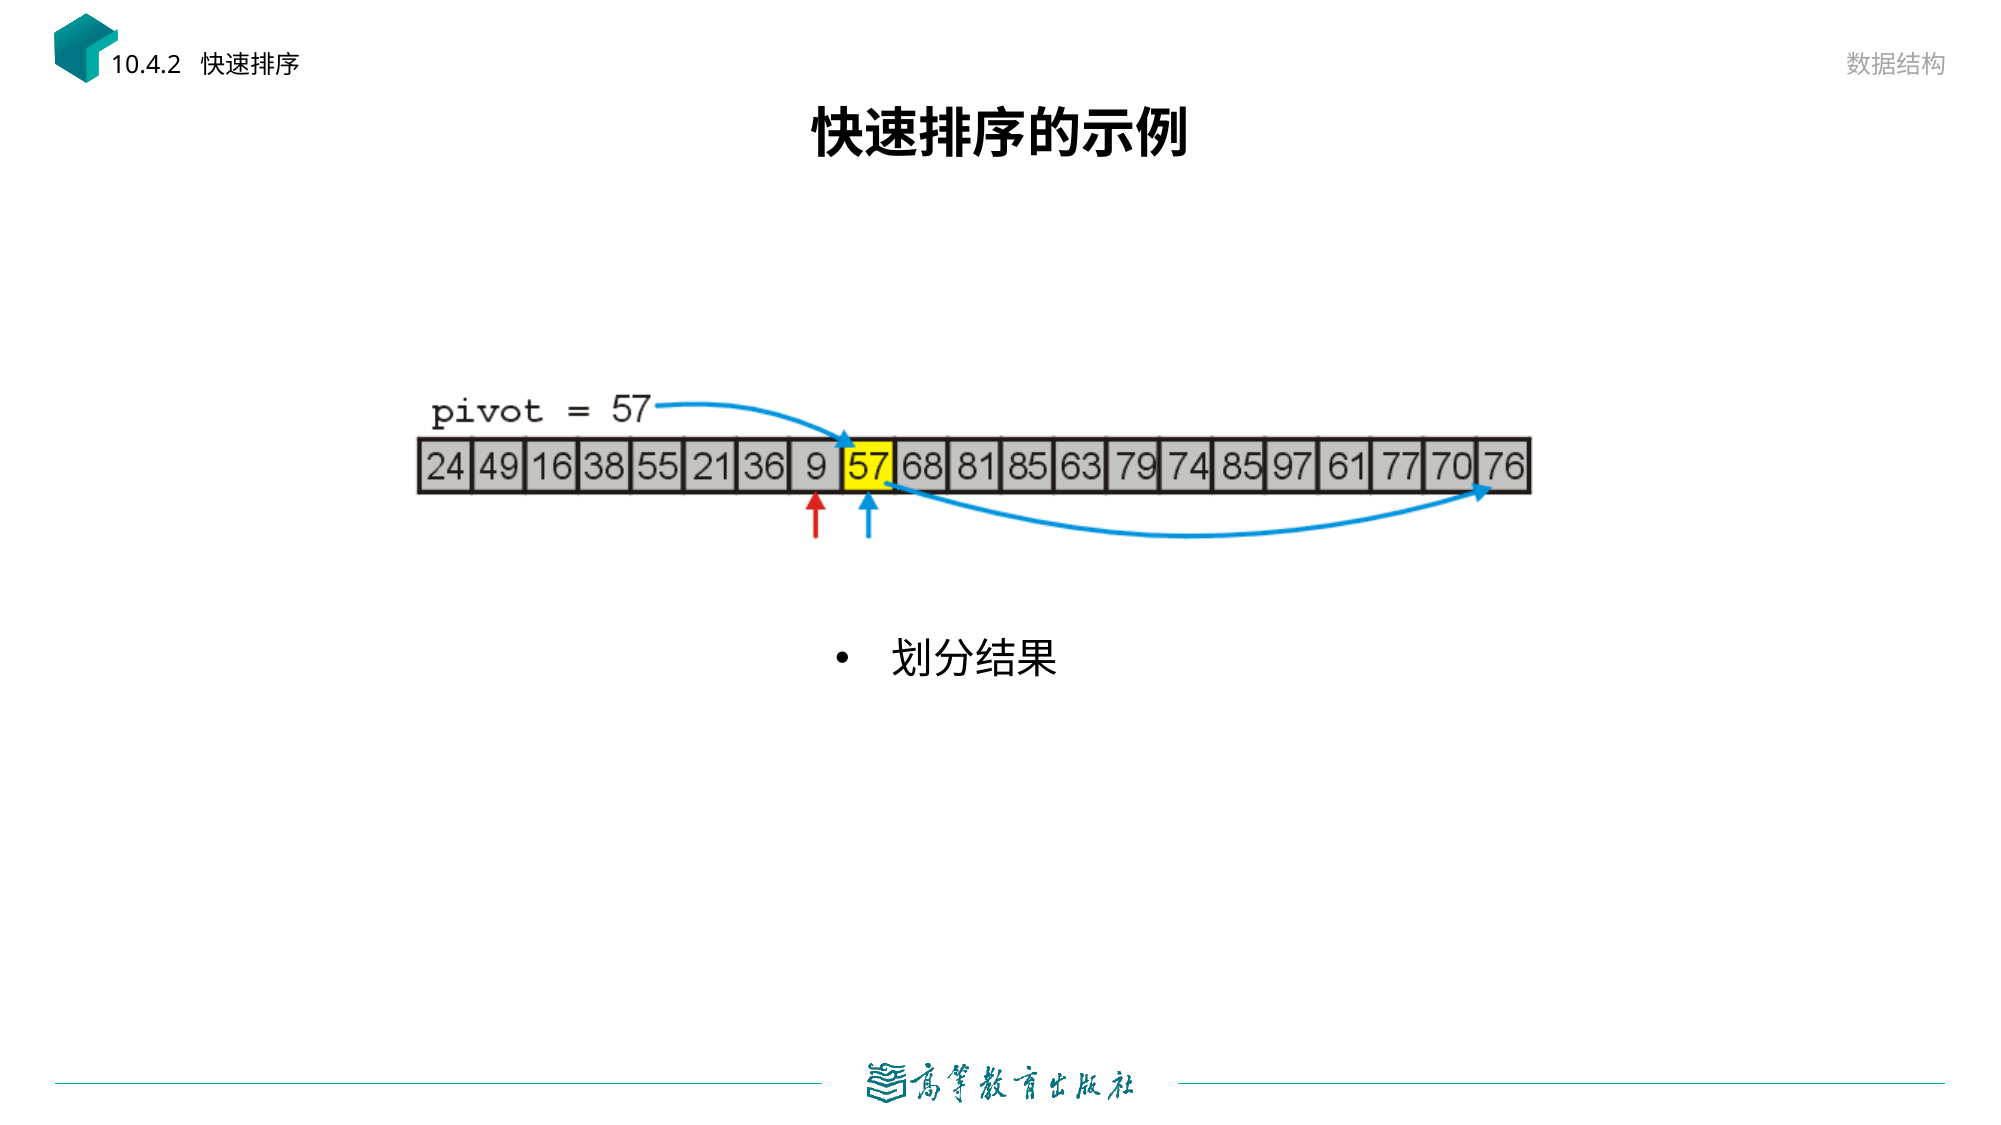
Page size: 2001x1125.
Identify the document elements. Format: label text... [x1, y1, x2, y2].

picture [867, 1063, 1133, 1103]
picture [410, 386, 1539, 546]
list 数据结构 [1115, 32, 1962, 86]
text_box 划分结果 [820, 624, 1074, 690]
subtitle 10.4.2 快速排序 [95, 44, 894, 99]
title 快速排序的示例 [137, 92, 1863, 178]
